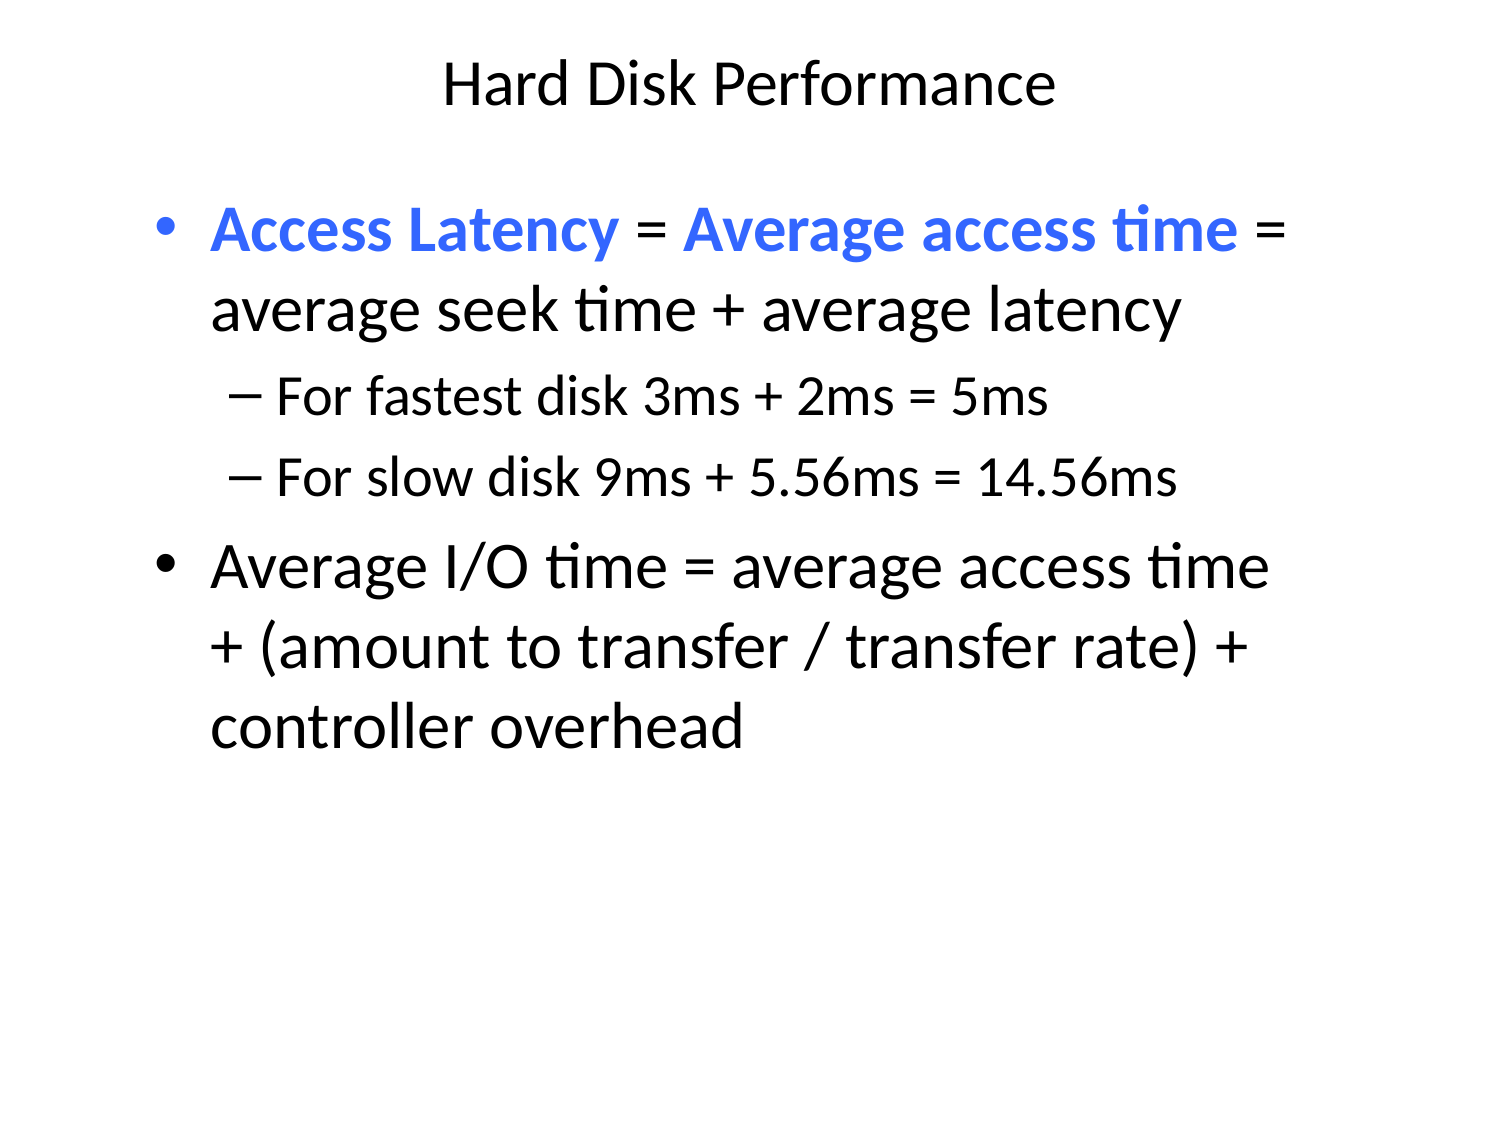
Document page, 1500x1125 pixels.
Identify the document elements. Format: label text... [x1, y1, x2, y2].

title Hard Disk Performance [75, 32, 1425, 127]
list Access Latency = Average access time = average seek time + average latency For fastest disk 3ms + 2ms = 5ms For slow disk 9ms + 5.56ms = 14.56ms Average I/O time = average access time + (amount to transfer / transfer rate) + controller overhead [139, 177, 1319, 1008]
